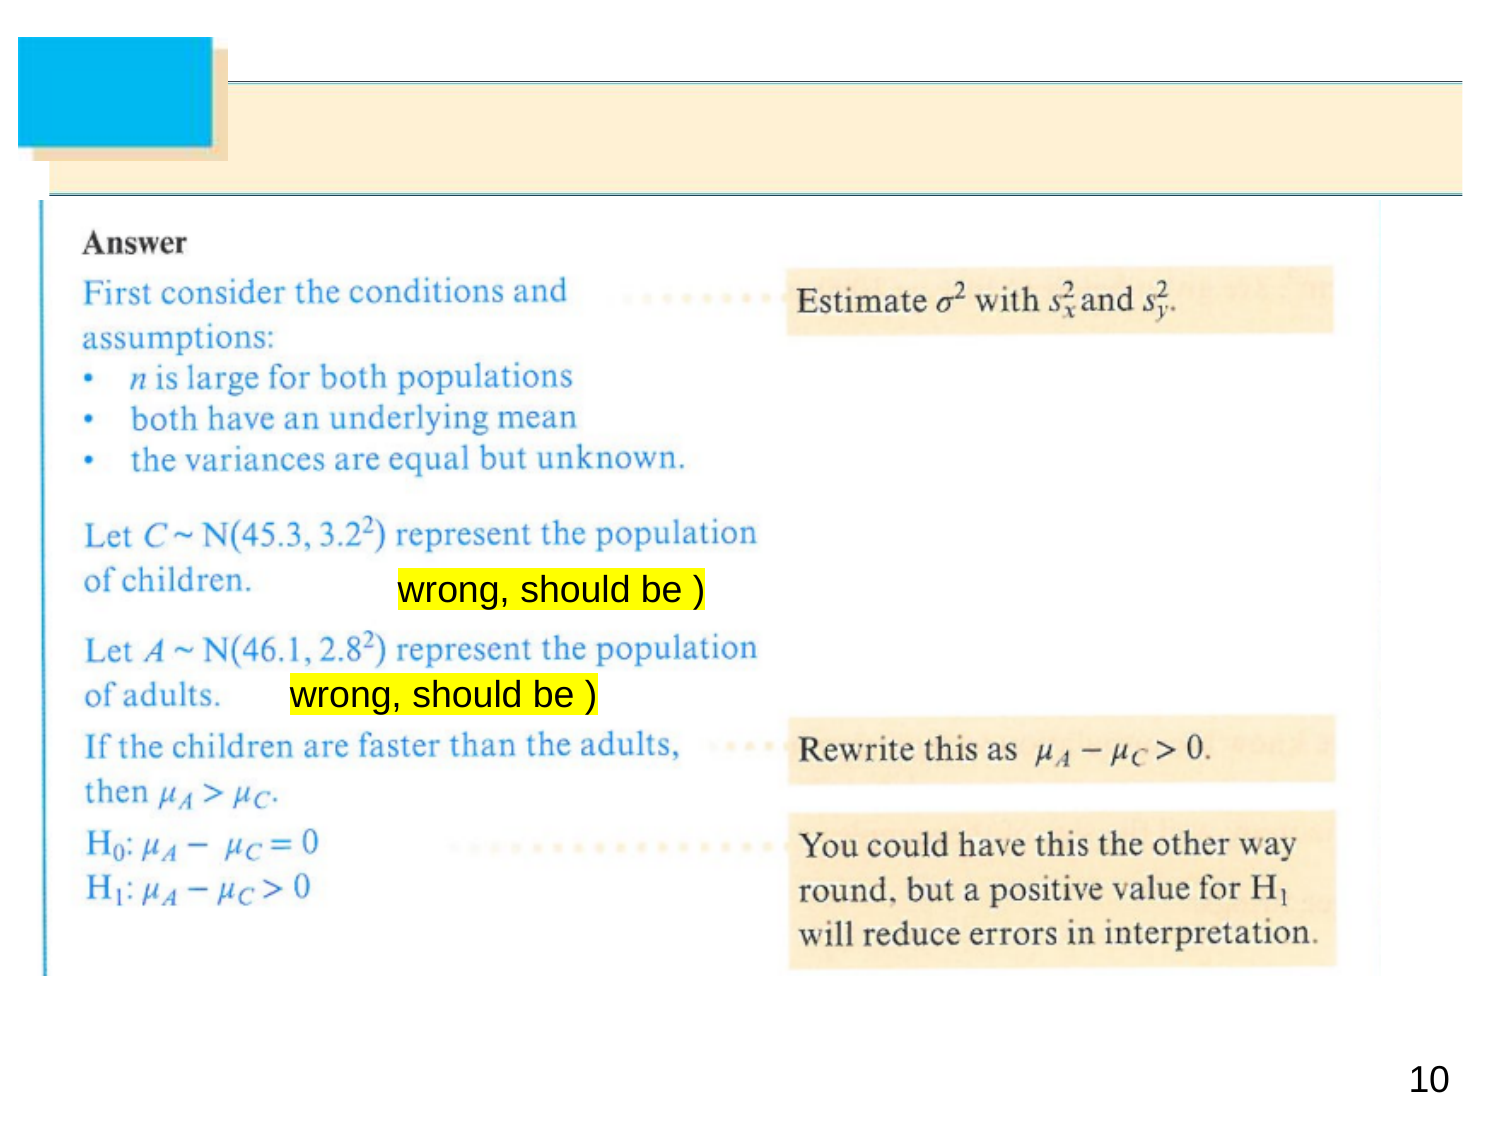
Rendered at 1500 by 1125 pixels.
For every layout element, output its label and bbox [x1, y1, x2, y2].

picture [18, 37, 1463, 196]
picture [37, 200, 1381, 976]
